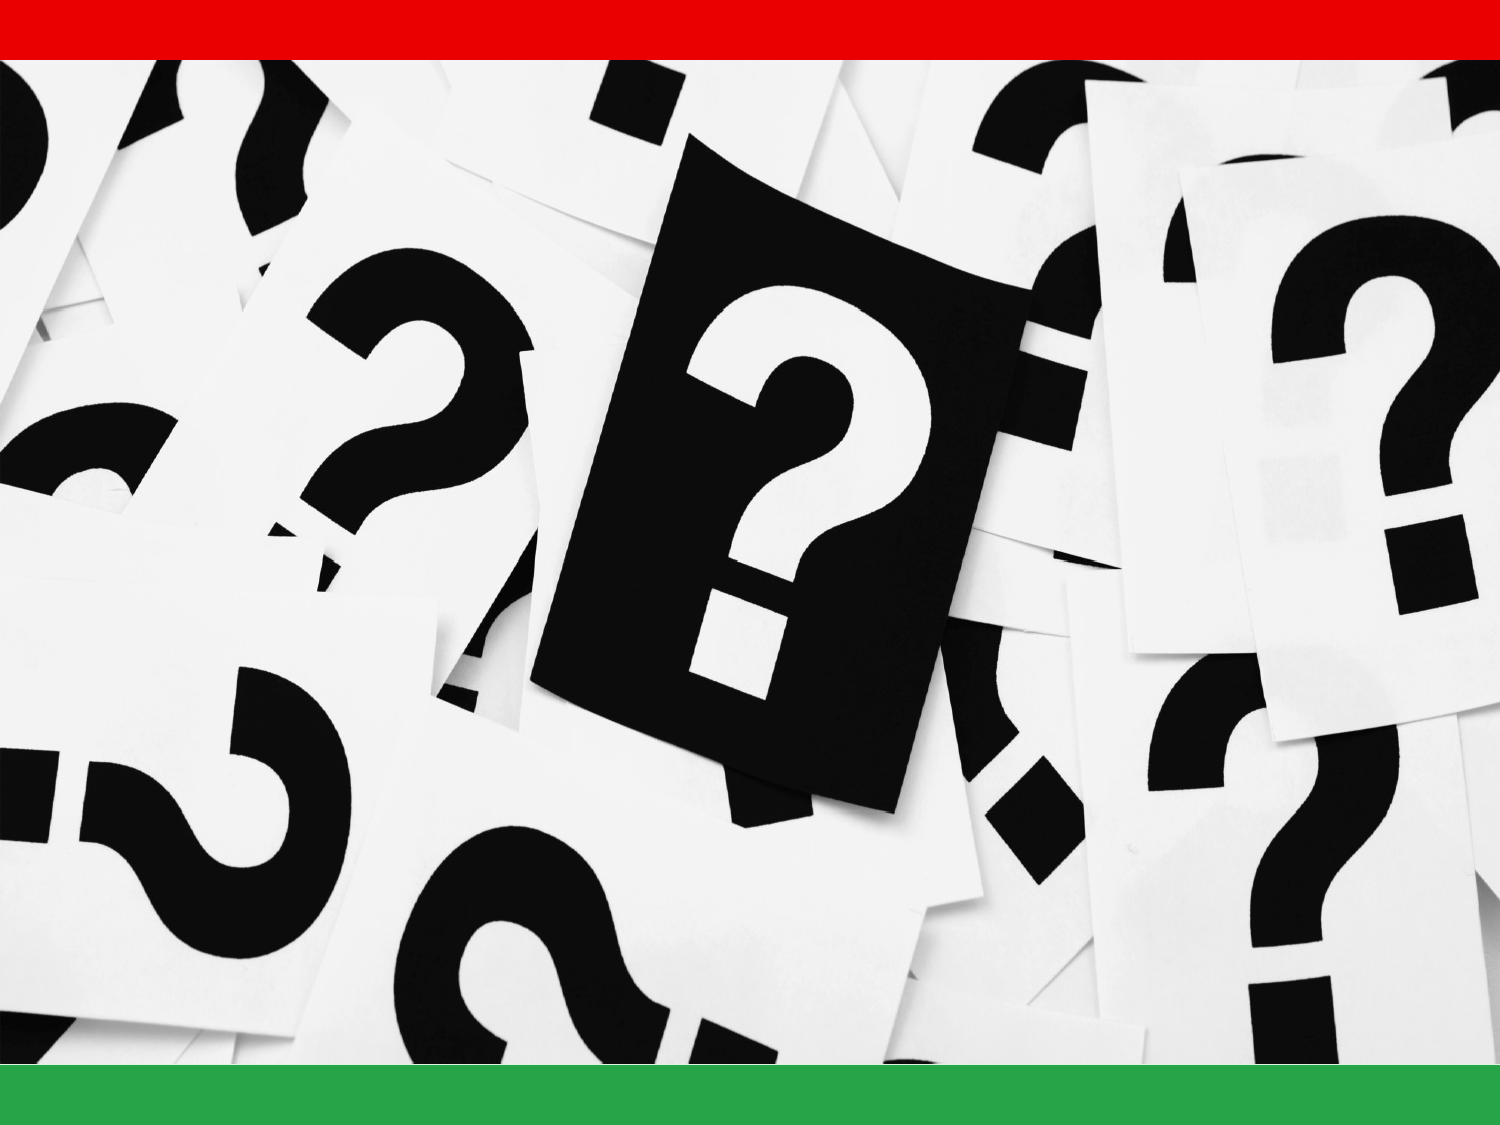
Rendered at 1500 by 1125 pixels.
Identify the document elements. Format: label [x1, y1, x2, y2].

picture [0, 59, 1500, 1065]
